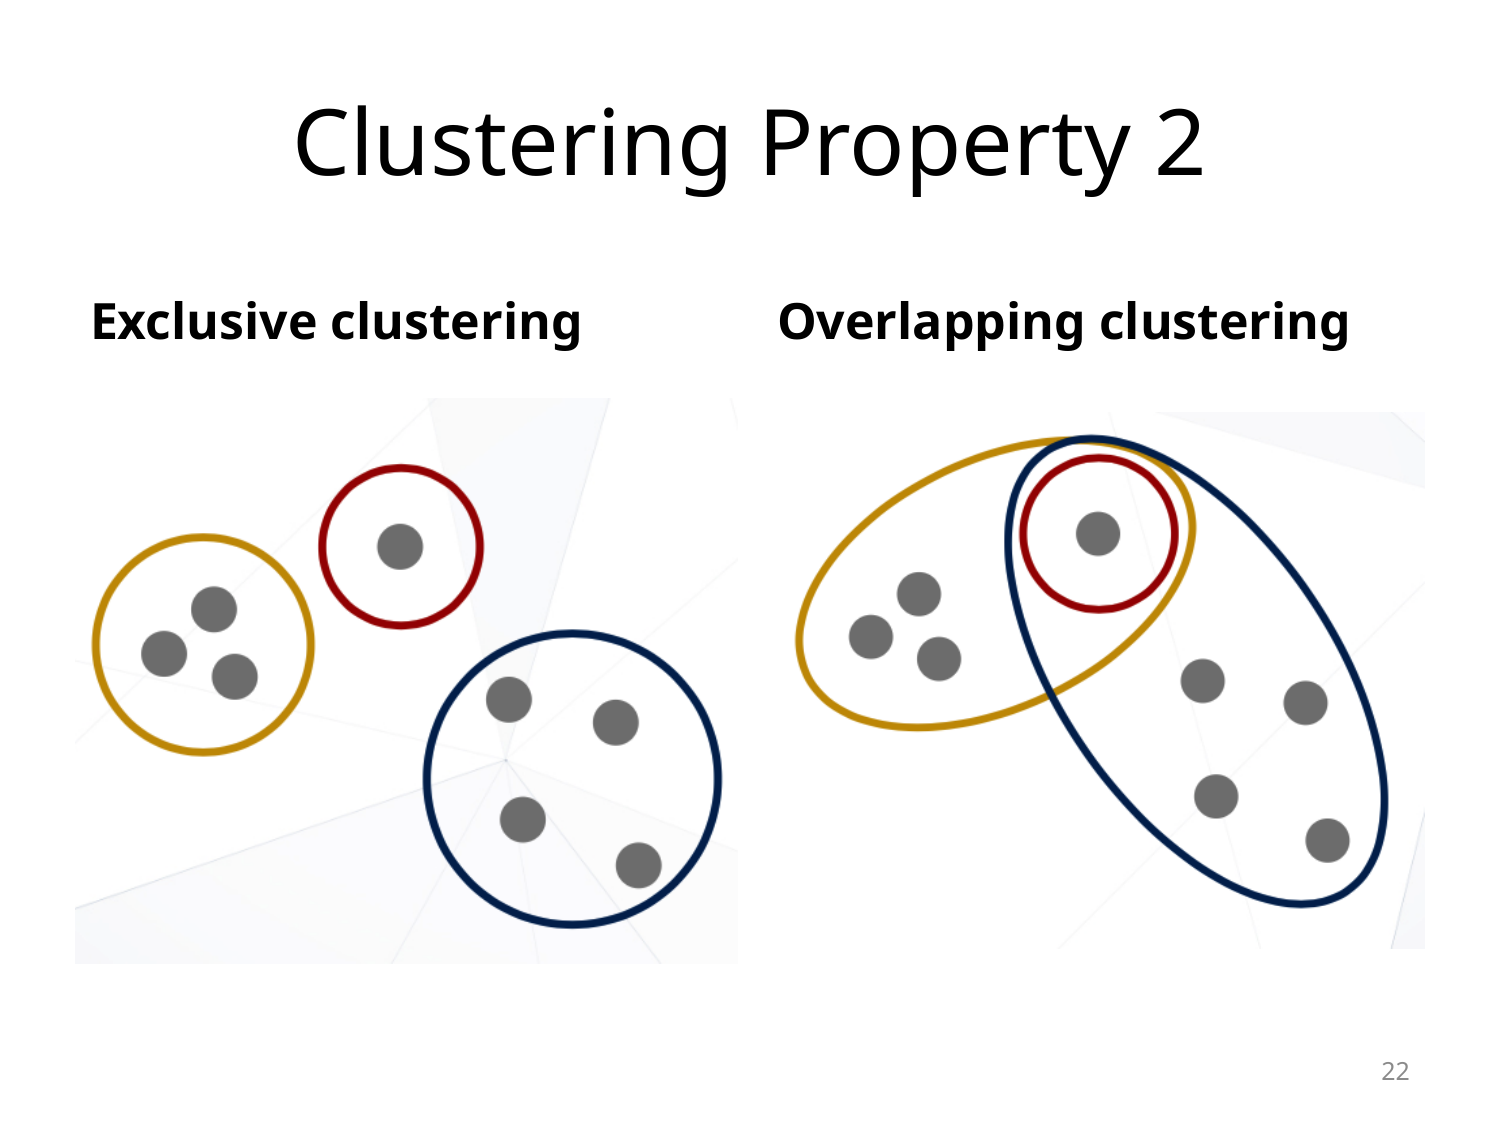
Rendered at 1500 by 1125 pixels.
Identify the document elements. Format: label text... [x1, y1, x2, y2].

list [74, 397, 738, 964]
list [761, 412, 1426, 949]
list Overlapping clustering [761, 251, 1425, 357]
title Clustering Property 2 [75, 45, 1425, 233]
slide_number 22 [1074, 1042, 1425, 1103]
list Exclusive clustering [75, 251, 738, 357]
